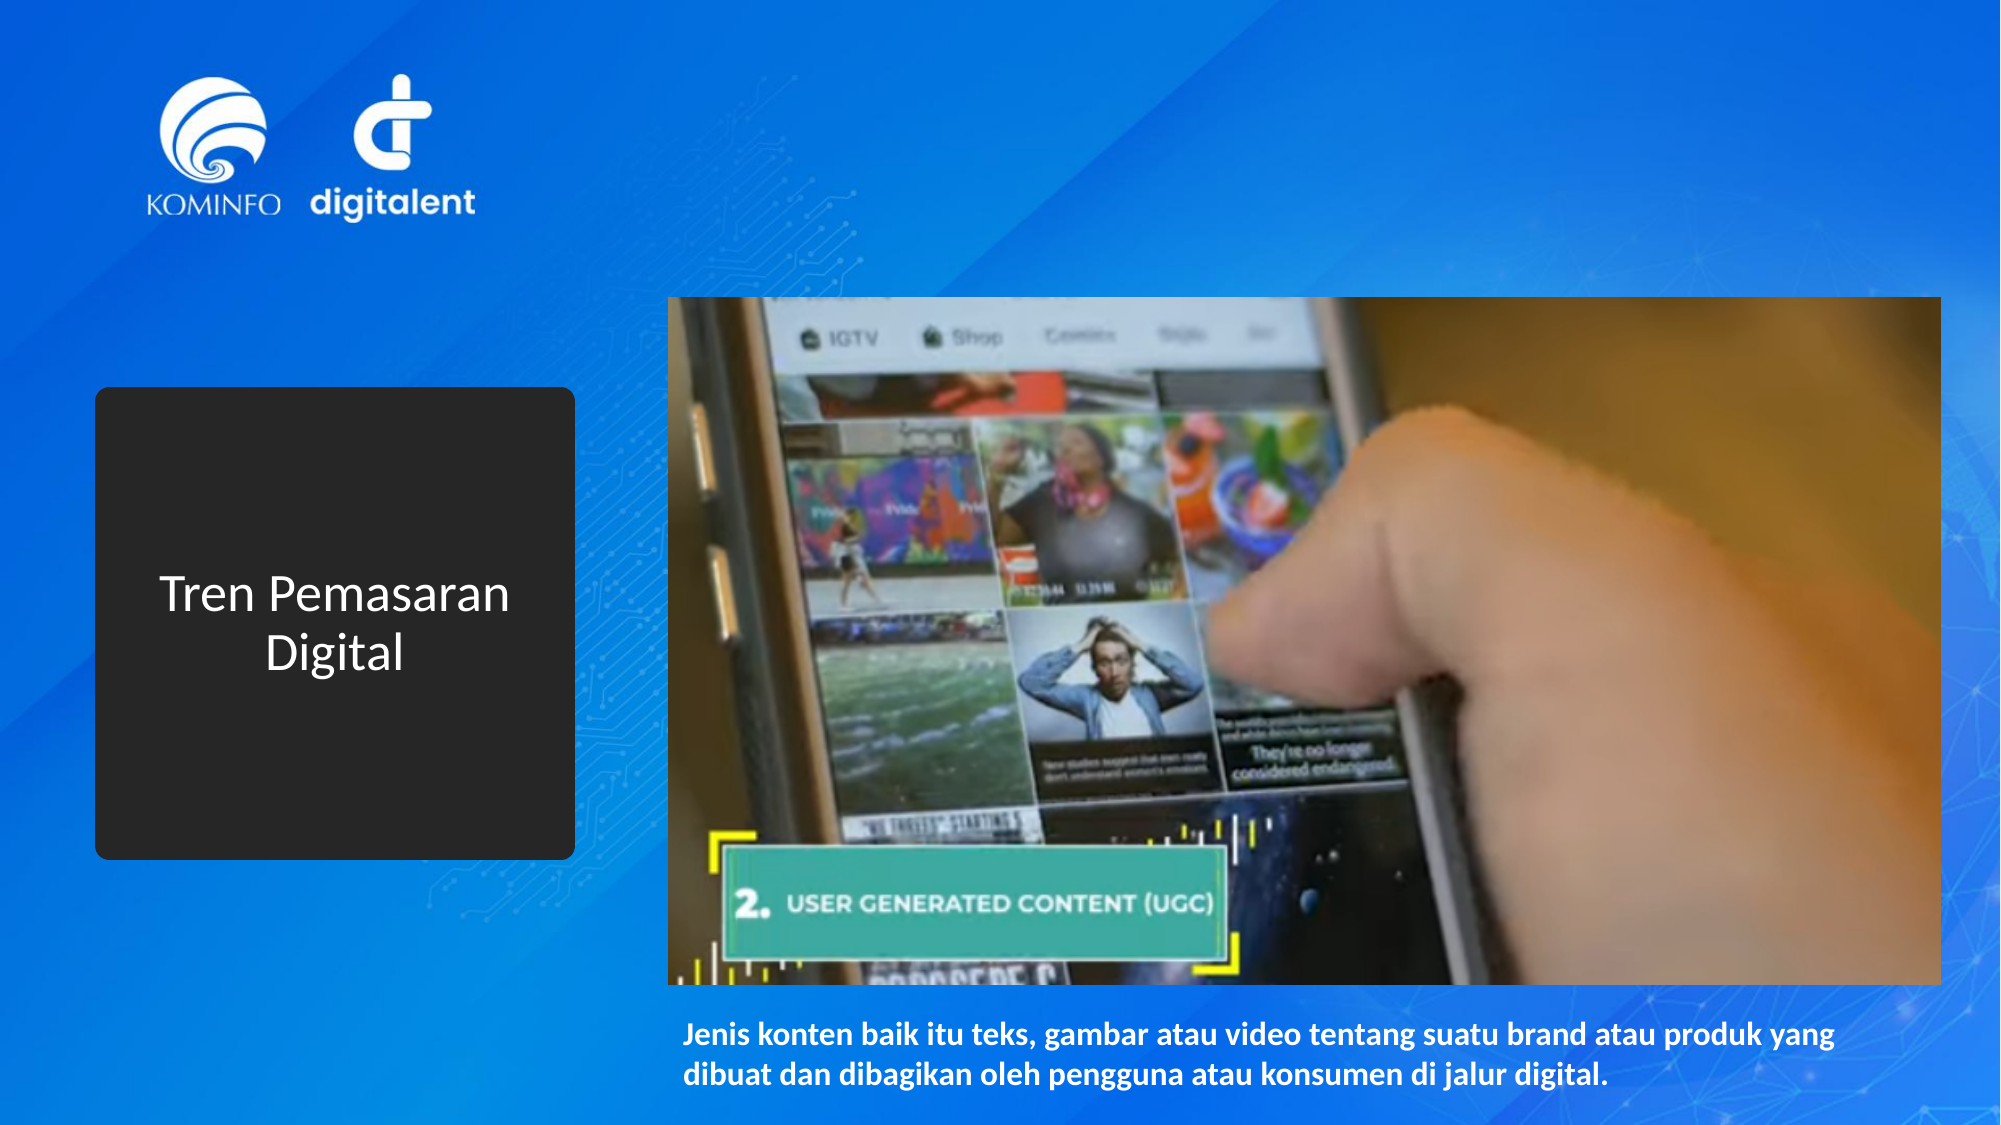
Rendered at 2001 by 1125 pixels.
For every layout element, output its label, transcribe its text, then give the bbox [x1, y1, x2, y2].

picture [0, 0, 2001, 1125]
text_box Jenis konten baik itu teks, gambar atau video tentang suatu brand atau produk yang dibuat dan dibagikan oleh pengguna atau konsumen di jalur digital. [668, 1004, 1941, 1100]
title Tren Pemasaran Digital [109, 401, 561, 846]
